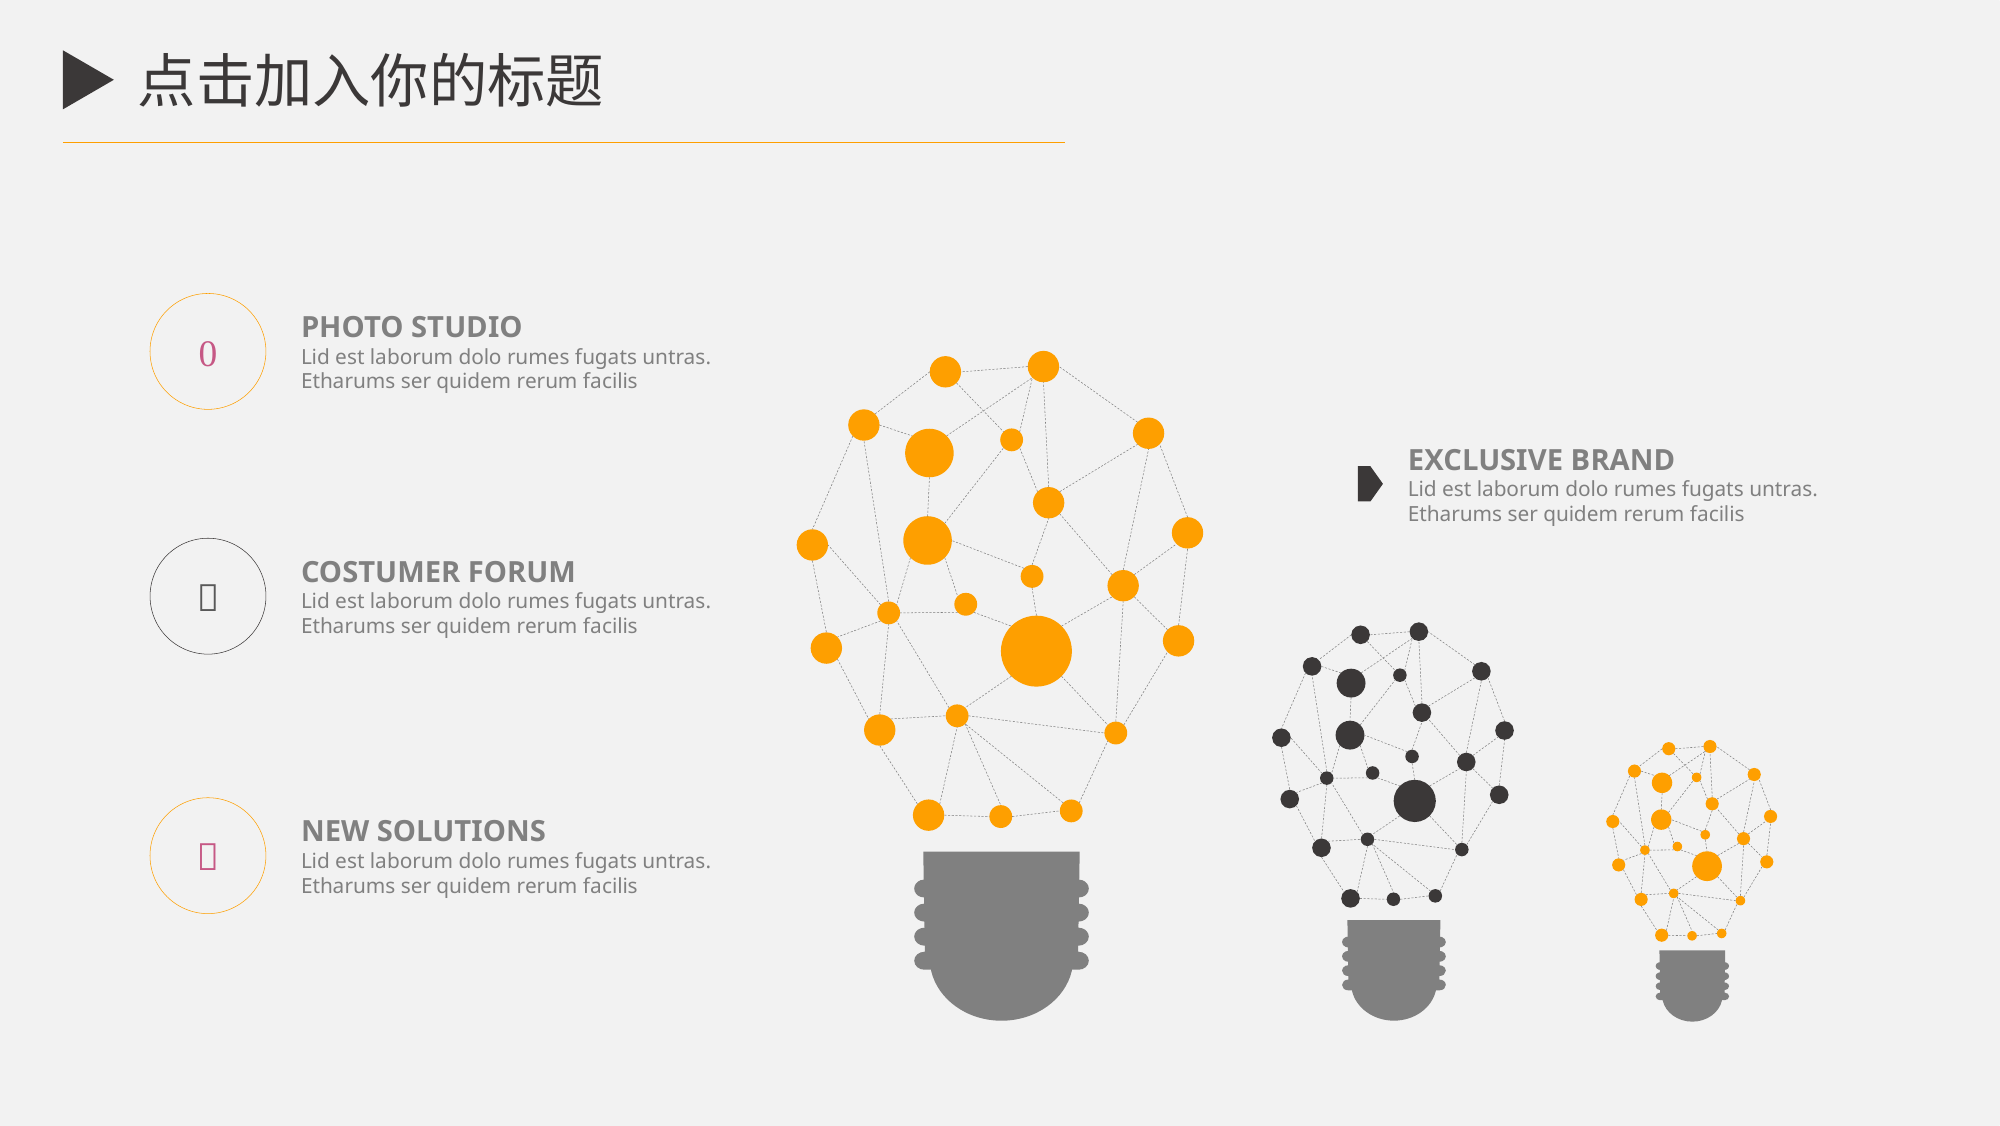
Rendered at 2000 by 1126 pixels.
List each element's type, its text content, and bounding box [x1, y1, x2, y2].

text_box [1105, 577, 1141, 603]
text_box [1296, 805, 1316, 842]
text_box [837, 620, 881, 638]
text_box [1369, 631, 1410, 636]
text_box [1339, 887, 1359, 910]
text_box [1668, 782, 1694, 813]
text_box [1747, 843, 1763, 858]
text_box EXCLUSIVE BRAND Lid est laborum dolo rumes fugats untras. Etharums ser quidem rerum facilis [1393, 433, 1850, 533]
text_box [1747, 866, 1763, 898]
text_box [1372, 815, 1401, 835]
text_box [879, 424, 913, 437]
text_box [1178, 548, 1188, 626]
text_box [1718, 778, 1750, 800]
text_box [1169, 515, 1206, 551]
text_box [1466, 680, 1482, 742]
text_box [1310, 846, 1333, 859]
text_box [1281, 672, 1306, 729]
text_box [989, 812, 1012, 831]
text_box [1058, 366, 1138, 423]
text_box [1750, 765, 1763, 779]
text_box [1493, 720, 1516, 742]
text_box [1676, 896, 1719, 931]
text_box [1061, 675, 1108, 726]
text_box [1651, 859, 1671, 891]
text_box [794, 528, 830, 563]
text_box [1331, 745, 1341, 774]
text_box [1160, 628, 1197, 659]
text_box [1690, 857, 1725, 884]
text_box [1470, 659, 1493, 680]
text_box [1359, 754, 1369, 769]
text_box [964, 675, 1012, 708]
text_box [1011, 811, 1060, 817]
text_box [1372, 843, 1431, 892]
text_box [1471, 801, 1493, 845]
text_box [1418, 640, 1423, 704]
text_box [1318, 634, 1352, 661]
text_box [1676, 876, 1697, 891]
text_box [1321, 666, 1342, 674]
text_box [952, 590, 980, 618]
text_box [1716, 746, 1750, 771]
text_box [874, 371, 930, 415]
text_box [891, 715, 946, 720]
text_box [1108, 729, 1130, 747]
text_box [1340, 917, 1448, 1023]
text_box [1709, 752, 1713, 798]
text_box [951, 540, 1025, 569]
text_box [1290, 737, 1323, 774]
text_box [1640, 905, 1658, 931]
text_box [1638, 748, 1663, 767]
text_box [1030, 490, 1067, 520]
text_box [1704, 810, 1712, 831]
text_box [1653, 936, 1667, 944]
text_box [1717, 876, 1735, 898]
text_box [62, 44, 1066, 143]
text_box [1604, 815, 1614, 830]
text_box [896, 557, 911, 605]
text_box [1472, 736, 1499, 756]
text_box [1461, 771, 1467, 843]
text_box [1766, 834, 1771, 856]
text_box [1134, 543, 1177, 575]
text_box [968, 715, 1056, 722]
text_box [846, 407, 877, 442]
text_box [1059, 444, 1138, 492]
text_box [1300, 655, 1316, 675]
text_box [944, 447, 1004, 524]
text_box [1650, 775, 1665, 795]
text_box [1061, 596, 1113, 627]
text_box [1043, 381, 1049, 488]
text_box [1404, 679, 1416, 707]
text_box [1078, 740, 1108, 804]
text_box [1359, 679, 1396, 726]
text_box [1428, 677, 1476, 707]
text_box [1059, 513, 1113, 575]
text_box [1159, 444, 1188, 518]
text_box [1650, 808, 1667, 832]
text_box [1704, 839, 1708, 852]
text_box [1666, 902, 1670, 931]
text_box [1432, 898, 1443, 905]
text_box [1678, 840, 1685, 849]
text_box [910, 797, 944, 833]
text_box [1625, 762, 1635, 776]
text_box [946, 377, 1033, 437]
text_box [1640, 855, 1646, 894]
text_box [956, 382, 1004, 432]
text_box [1130, 415, 1167, 451]
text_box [1472, 768, 1493, 789]
text_box [1333, 719, 1362, 752]
text_box [1391, 778, 1438, 825]
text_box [827, 544, 881, 606]
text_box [1743, 780, 1755, 821]
text_box [998, 444, 1025, 454]
text_box [998, 613, 1075, 689]
text_box [1334, 667, 1357, 699]
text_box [1647, 826, 1655, 847]
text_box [1361, 638, 1413, 674]
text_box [939, 726, 958, 805]
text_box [1311, 675, 1328, 746]
text_box COSTUMER FORUM Lid est laborum dolo rumes fugats untras. Etharums ser quidem rerum facilis [286, 545, 791, 646]
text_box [896, 620, 950, 708]
text_box [1063, 797, 1085, 825]
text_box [1487, 677, 1505, 722]
text_box [1488, 787, 1511, 807]
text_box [837, 658, 869, 720]
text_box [1321, 856, 1345, 893]
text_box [944, 557, 958, 597]
text_box [1349, 623, 1371, 638]
text_box [1369, 764, 1382, 781]
text_box [1407, 620, 1430, 640]
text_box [1427, 631, 1476, 665]
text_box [812, 560, 827, 633]
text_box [1281, 746, 1291, 790]
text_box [1429, 768, 1460, 787]
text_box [1127, 651, 1168, 726]
text_box [903, 426, 955, 480]
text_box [1634, 777, 1646, 823]
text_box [1366, 641, 1396, 671]
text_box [1031, 587, 1037, 616]
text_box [1669, 750, 1706, 776]
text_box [863, 440, 889, 602]
text_box [901, 514, 954, 567]
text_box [1321, 784, 1327, 839]
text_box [1411, 721, 1423, 750]
text_box [1270, 727, 1287, 749]
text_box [1429, 815, 1456, 845]
text_box [1660, 740, 1677, 750]
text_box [1758, 778, 1771, 811]
text_box [912, 849, 1091, 1023]
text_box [879, 624, 889, 715]
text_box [1699, 780, 1708, 800]
text_box  [147, 291, 269, 412]
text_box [1717, 843, 1740, 856]
text_box [1764, 857, 1776, 871]
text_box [1623, 856, 1636, 861]
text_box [1115, 601, 1124, 722]
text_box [1747, 820, 1767, 835]
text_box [1134, 596, 1168, 630]
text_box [1619, 821, 1642, 847]
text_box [1296, 782, 1323, 793]
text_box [1428, 718, 1460, 756]
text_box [1377, 777, 1400, 787]
text_box [861, 715, 898, 748]
text_box [875, 609, 897, 624]
text_box [1765, 809, 1780, 825]
text_box [1610, 866, 1619, 874]
text_box [1653, 948, 1732, 1024]
text_box NEW SOLUTIONS Lid est laborum dolo rumes fugats untras. Etharums ser quidem rerum facilis [286, 805, 791, 905]
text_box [1716, 808, 1740, 835]
text_box [1355, 464, 1385, 504]
text_box [808, 637, 845, 666]
text_box [1701, 737, 1719, 750]
text_box PHOTO STUDIO Lid est laborum dolo rumes fugats untras. Etharums ser quidem rerum facilis [286, 300, 791, 401]
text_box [1612, 827, 1618, 859]
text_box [1439, 855, 1458, 892]
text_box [1364, 734, 1408, 752]
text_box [1498, 739, 1505, 786]
text_box [1018, 573, 1046, 590]
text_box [1680, 849, 1697, 856]
text_box [1460, 851, 1470, 859]
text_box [812, 435, 854, 530]
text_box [1331, 784, 1363, 835]
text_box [1671, 819, 1703, 832]
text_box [1356, 845, 1366, 892]
text_box [1025, 348, 1062, 383]
text_box [948, 702, 964, 726]
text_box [1673, 753, 1694, 775]
text_box [927, 354, 962, 390]
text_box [1612, 775, 1631, 816]
text_box [1411, 711, 1431, 721]
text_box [1640, 770, 1655, 776]
text_box [1455, 760, 1478, 770]
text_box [1623, 869, 1635, 895]
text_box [960, 366, 1028, 373]
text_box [1122, 448, 1149, 571]
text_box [1668, 837, 1675, 844]
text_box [1740, 844, 1744, 897]
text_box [1411, 762, 1415, 780]
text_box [879, 745, 918, 805]
text_box  [147, 536, 269, 657]
text_box  [147, 795, 269, 916]
text_box [1387, 902, 1399, 909]
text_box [1031, 518, 1049, 566]
text_box [1404, 758, 1421, 765]
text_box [1019, 447, 1038, 492]
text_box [964, 723, 1064, 804]
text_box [973, 612, 1012, 627]
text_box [1724, 908, 1738, 931]
text_box [1633, 901, 1643, 907]
text_box [1278, 796, 1301, 811]
